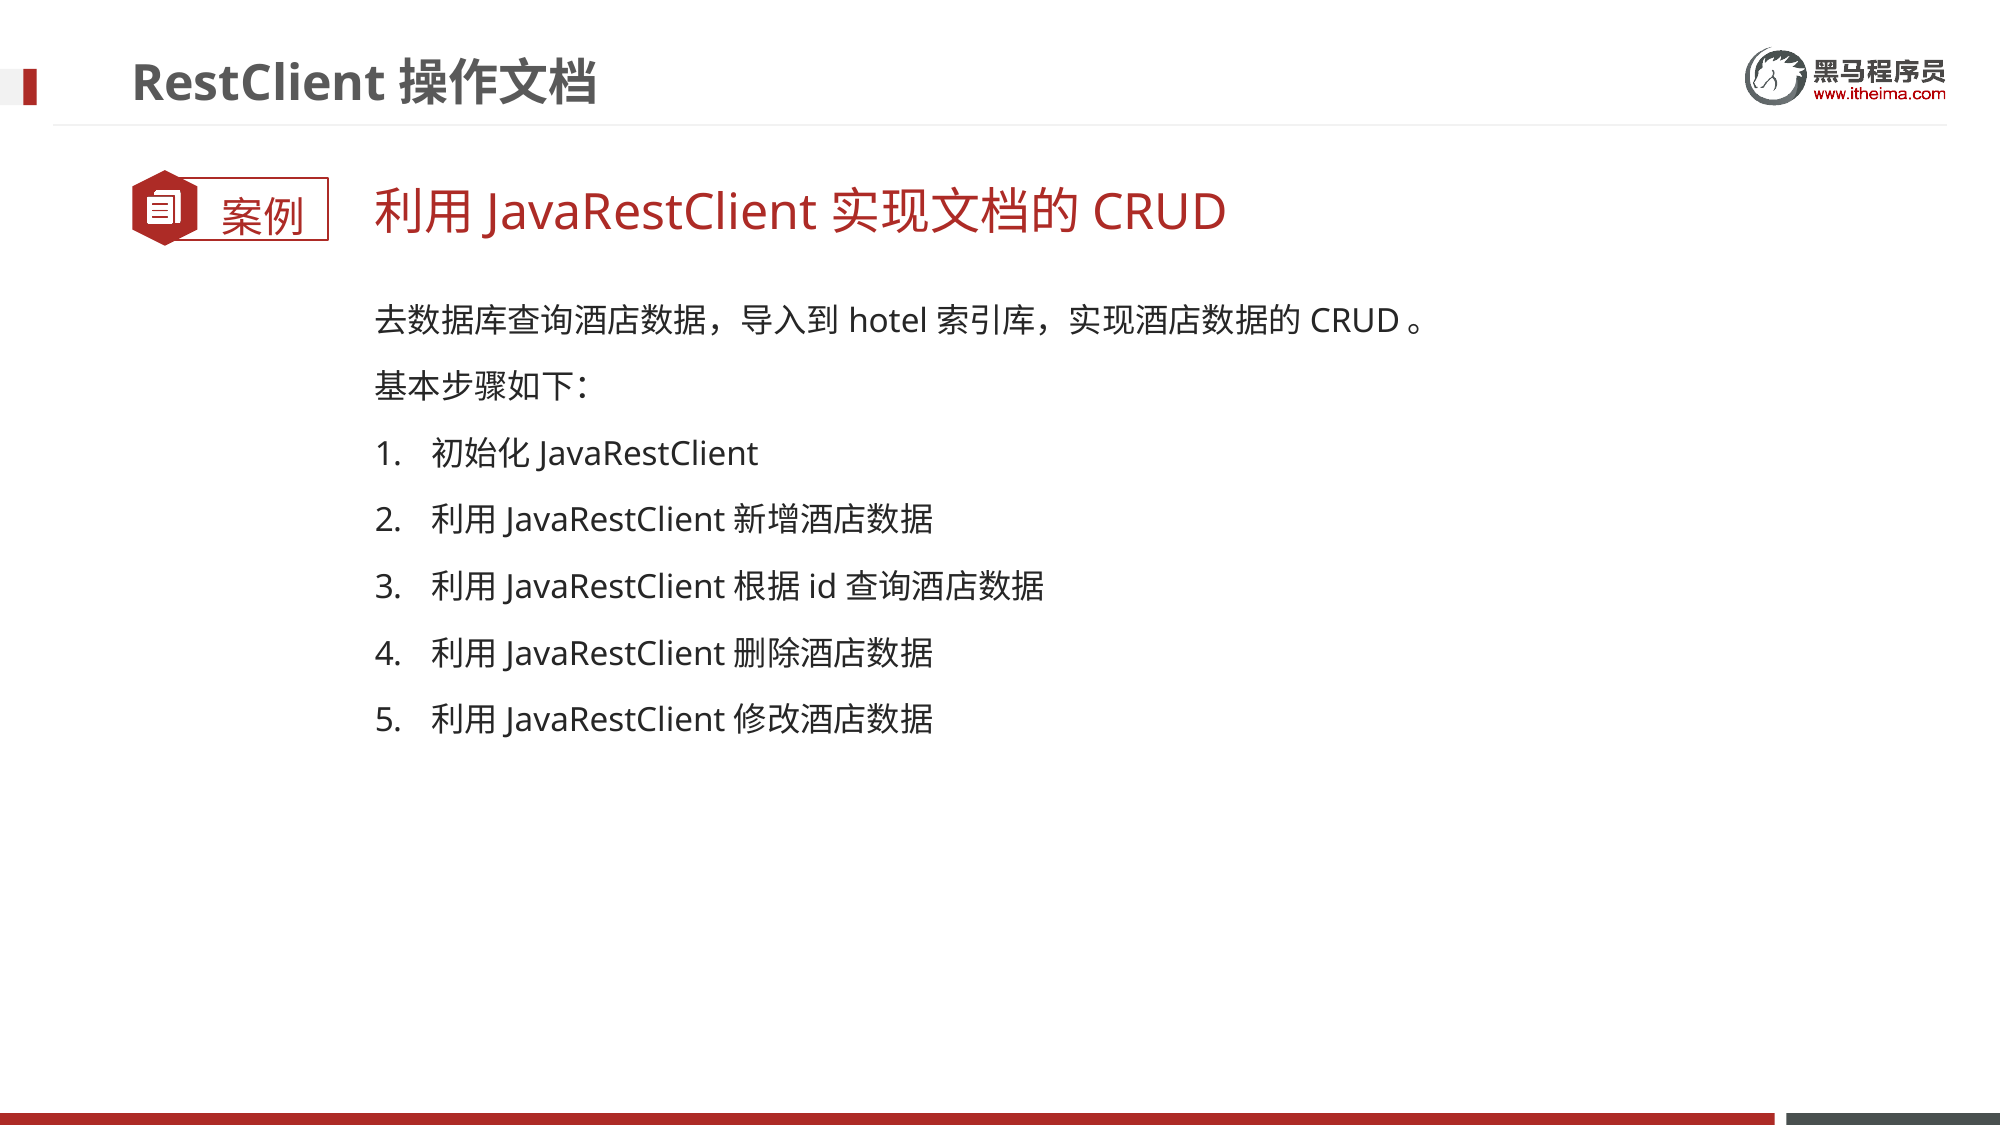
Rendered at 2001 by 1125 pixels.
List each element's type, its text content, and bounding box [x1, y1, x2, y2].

picture [1744, 46, 1946, 106]
list 去数据库查询酒店数据，导入到hotel索引库，实现酒店数据的CRUD。 基本步骤如下： 初始化JavaRestClient 利用JavaRestClient新增酒店数据 利用JavaRestClient根据id查询酒店数据 利用JavaRestClient删除酒店数据 利用JavaRestClient修改酒店数据 [360, 271, 1872, 964]
list 利用JavaRestClient实现文档的CRUD [360, 166, 1872, 252]
title RestClient操作文档 [116, 38, 1556, 124]
picture [147, 190, 181, 224]
